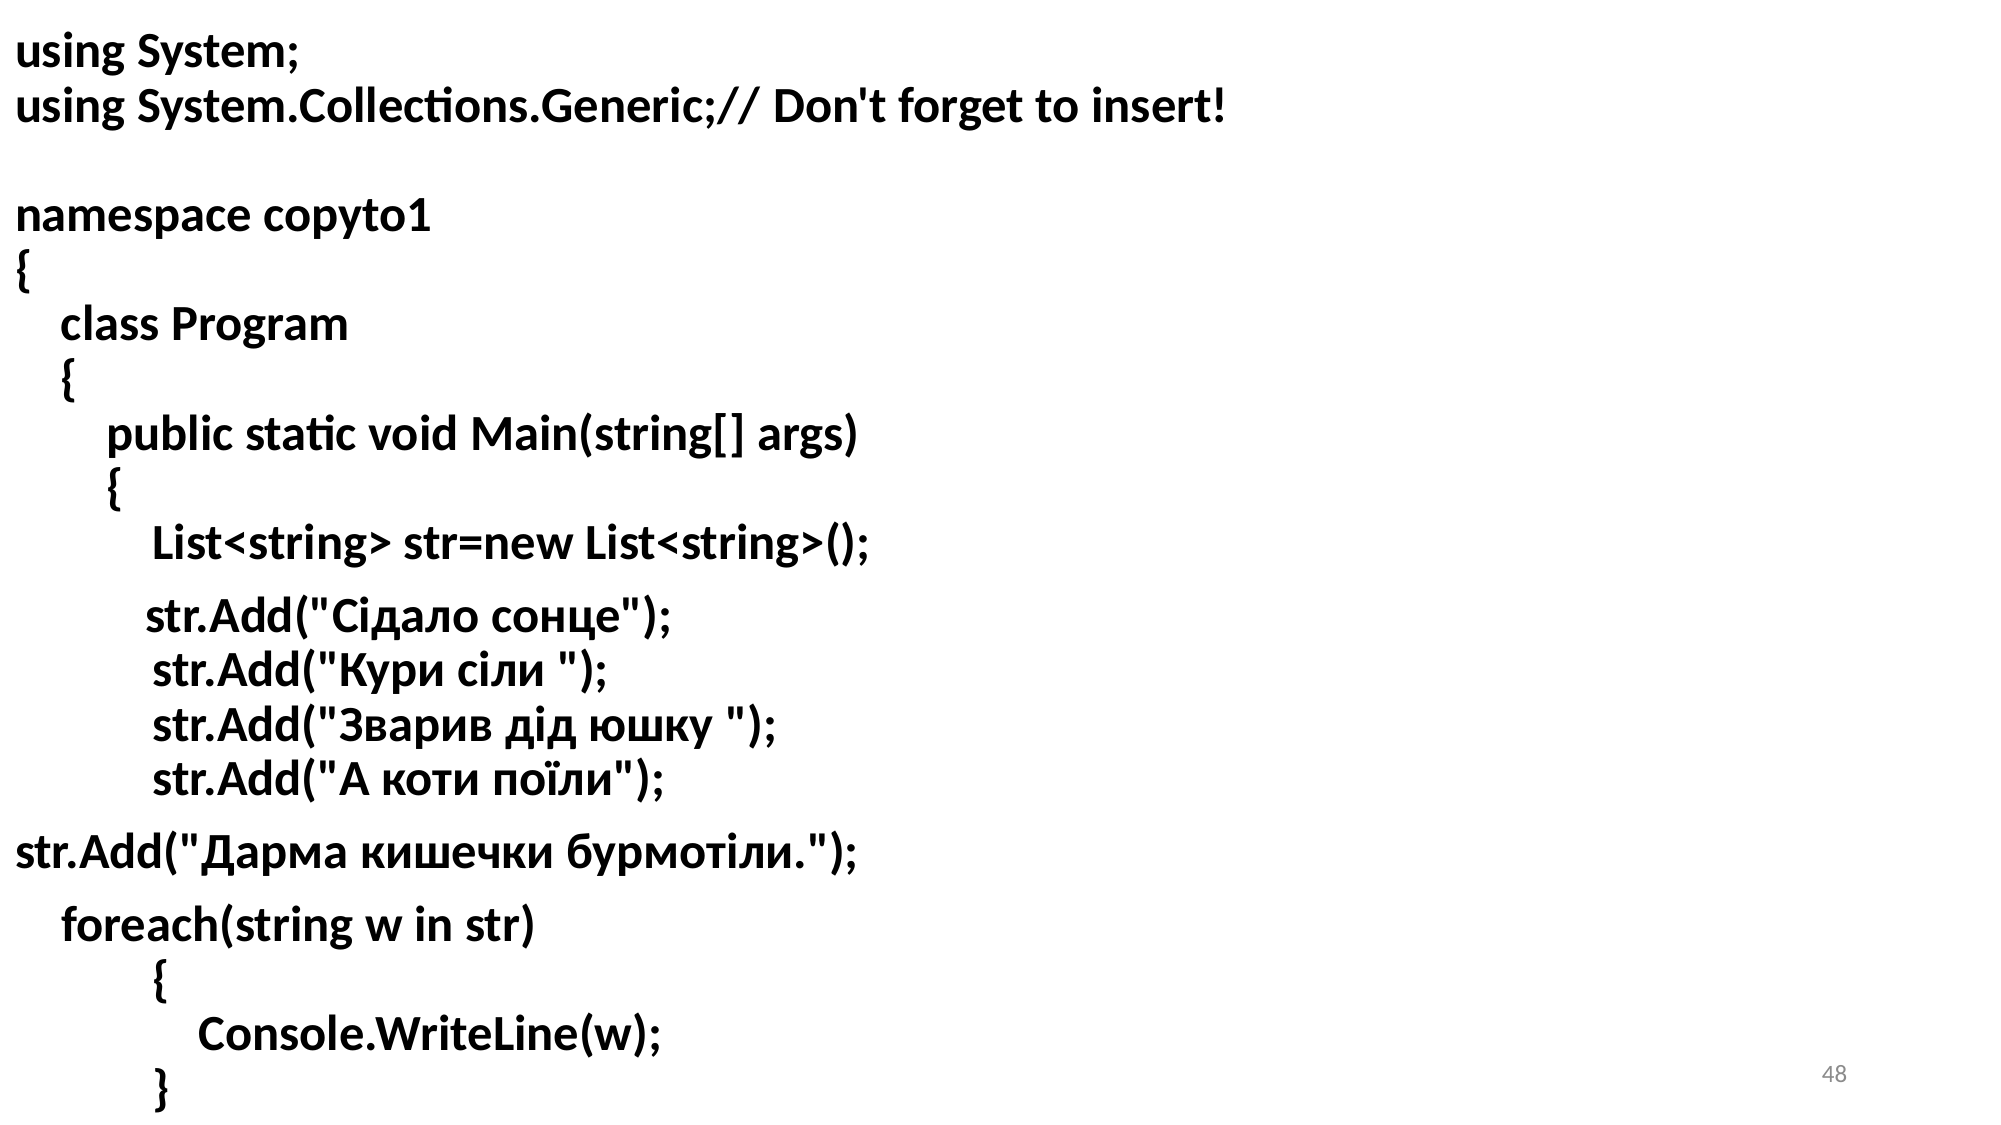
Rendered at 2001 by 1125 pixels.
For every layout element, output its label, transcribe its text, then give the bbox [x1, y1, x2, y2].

slide_number 48 [1412, 1042, 1863, 1103]
list using System; using System.Collections.Generic;// Don't forget to insert! namespace copyto1 { class Program { public static void Main(string[] args) { List<string> str=new List<string>(); str.Add("Сiдало сонце"); str.Add("Кури сiли "); str.Add("Зварив дiд юшку "); str.Add("А коти поїли"); str.Add("Дарма кишечки бурмотiли."); foreach(string w in str) { Console.WriteLine(w); } [0, 16, 2000, 1125]
